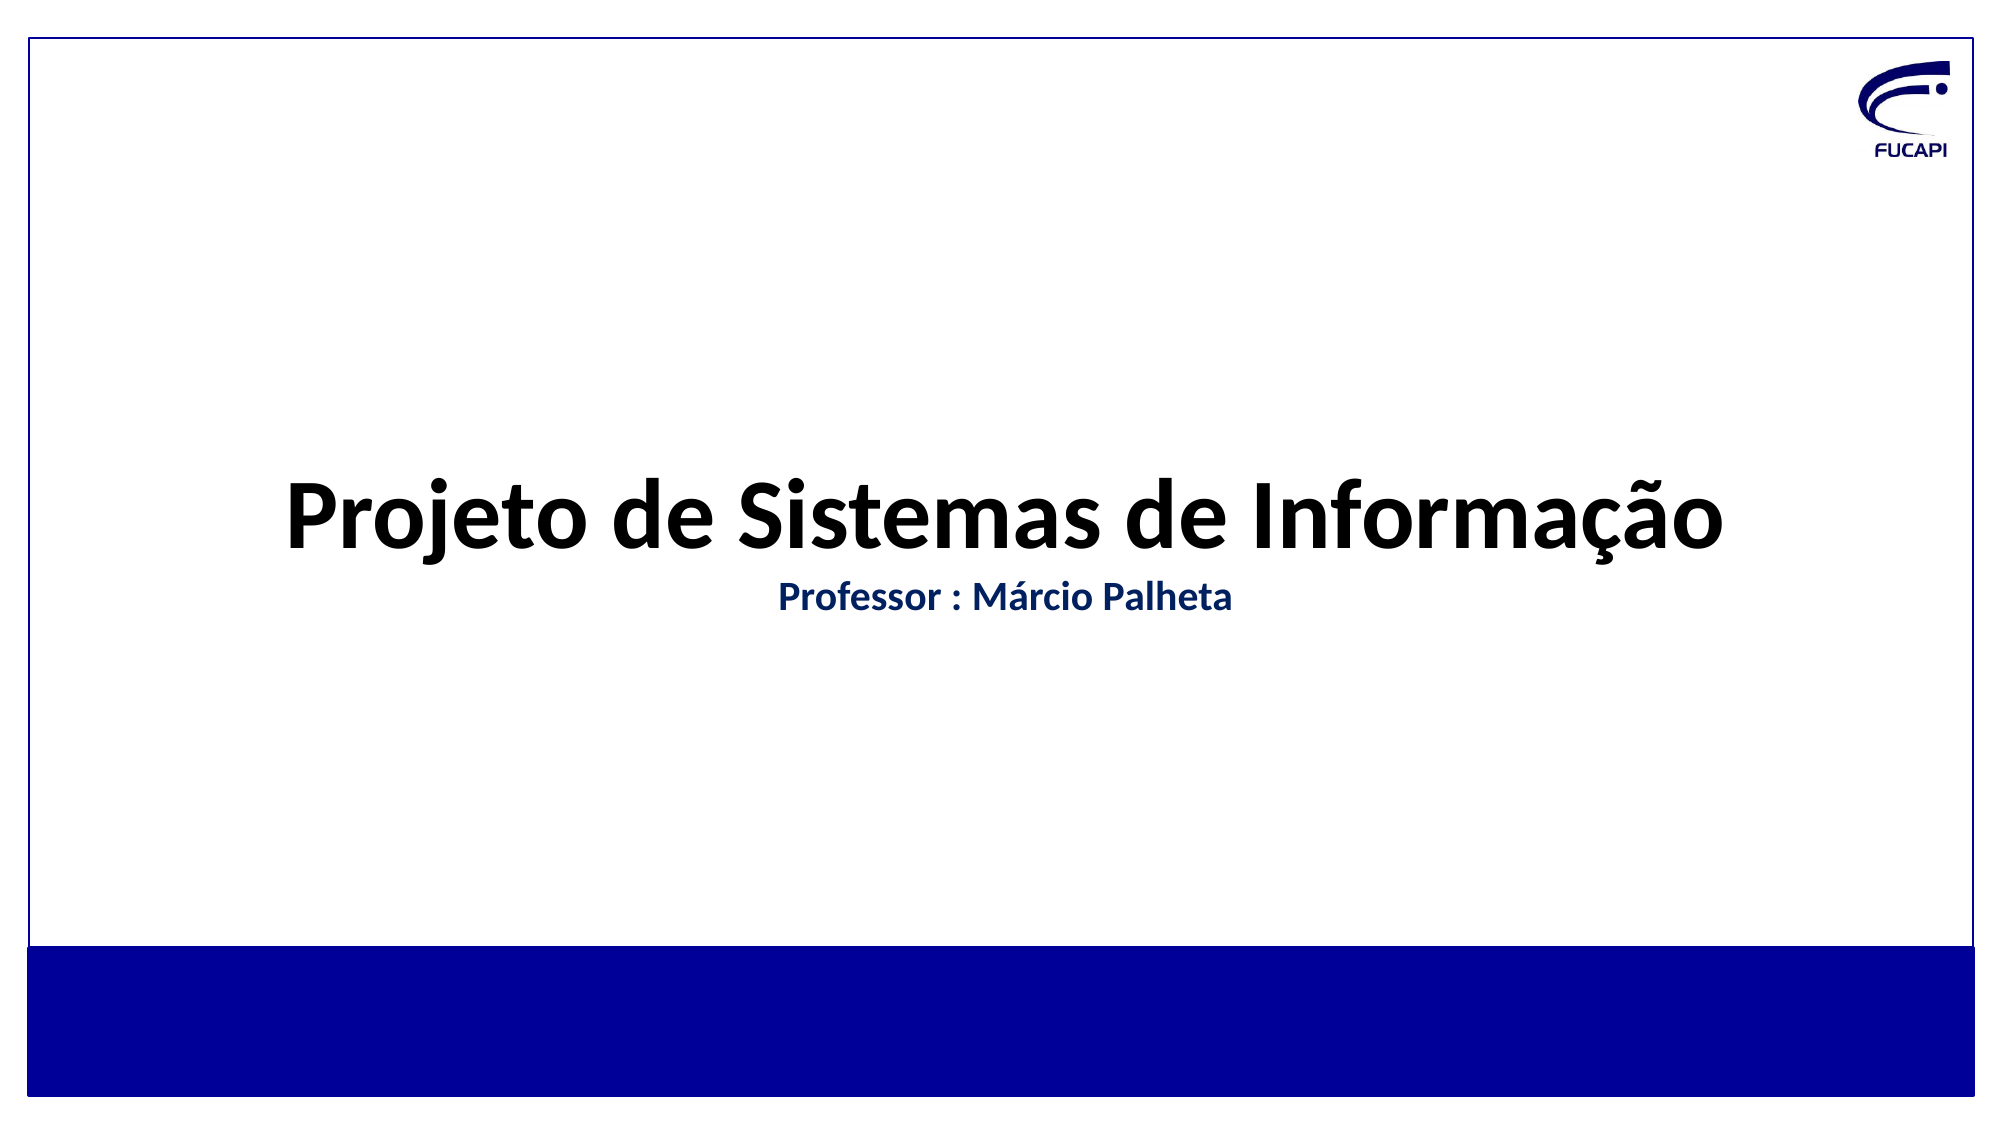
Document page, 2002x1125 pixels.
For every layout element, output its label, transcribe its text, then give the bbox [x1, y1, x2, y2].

picture [1858, 61, 1950, 157]
text_box Projeto de Sistemas de Informação Professor : Márcio Palheta [135, 441, 1876, 746]
